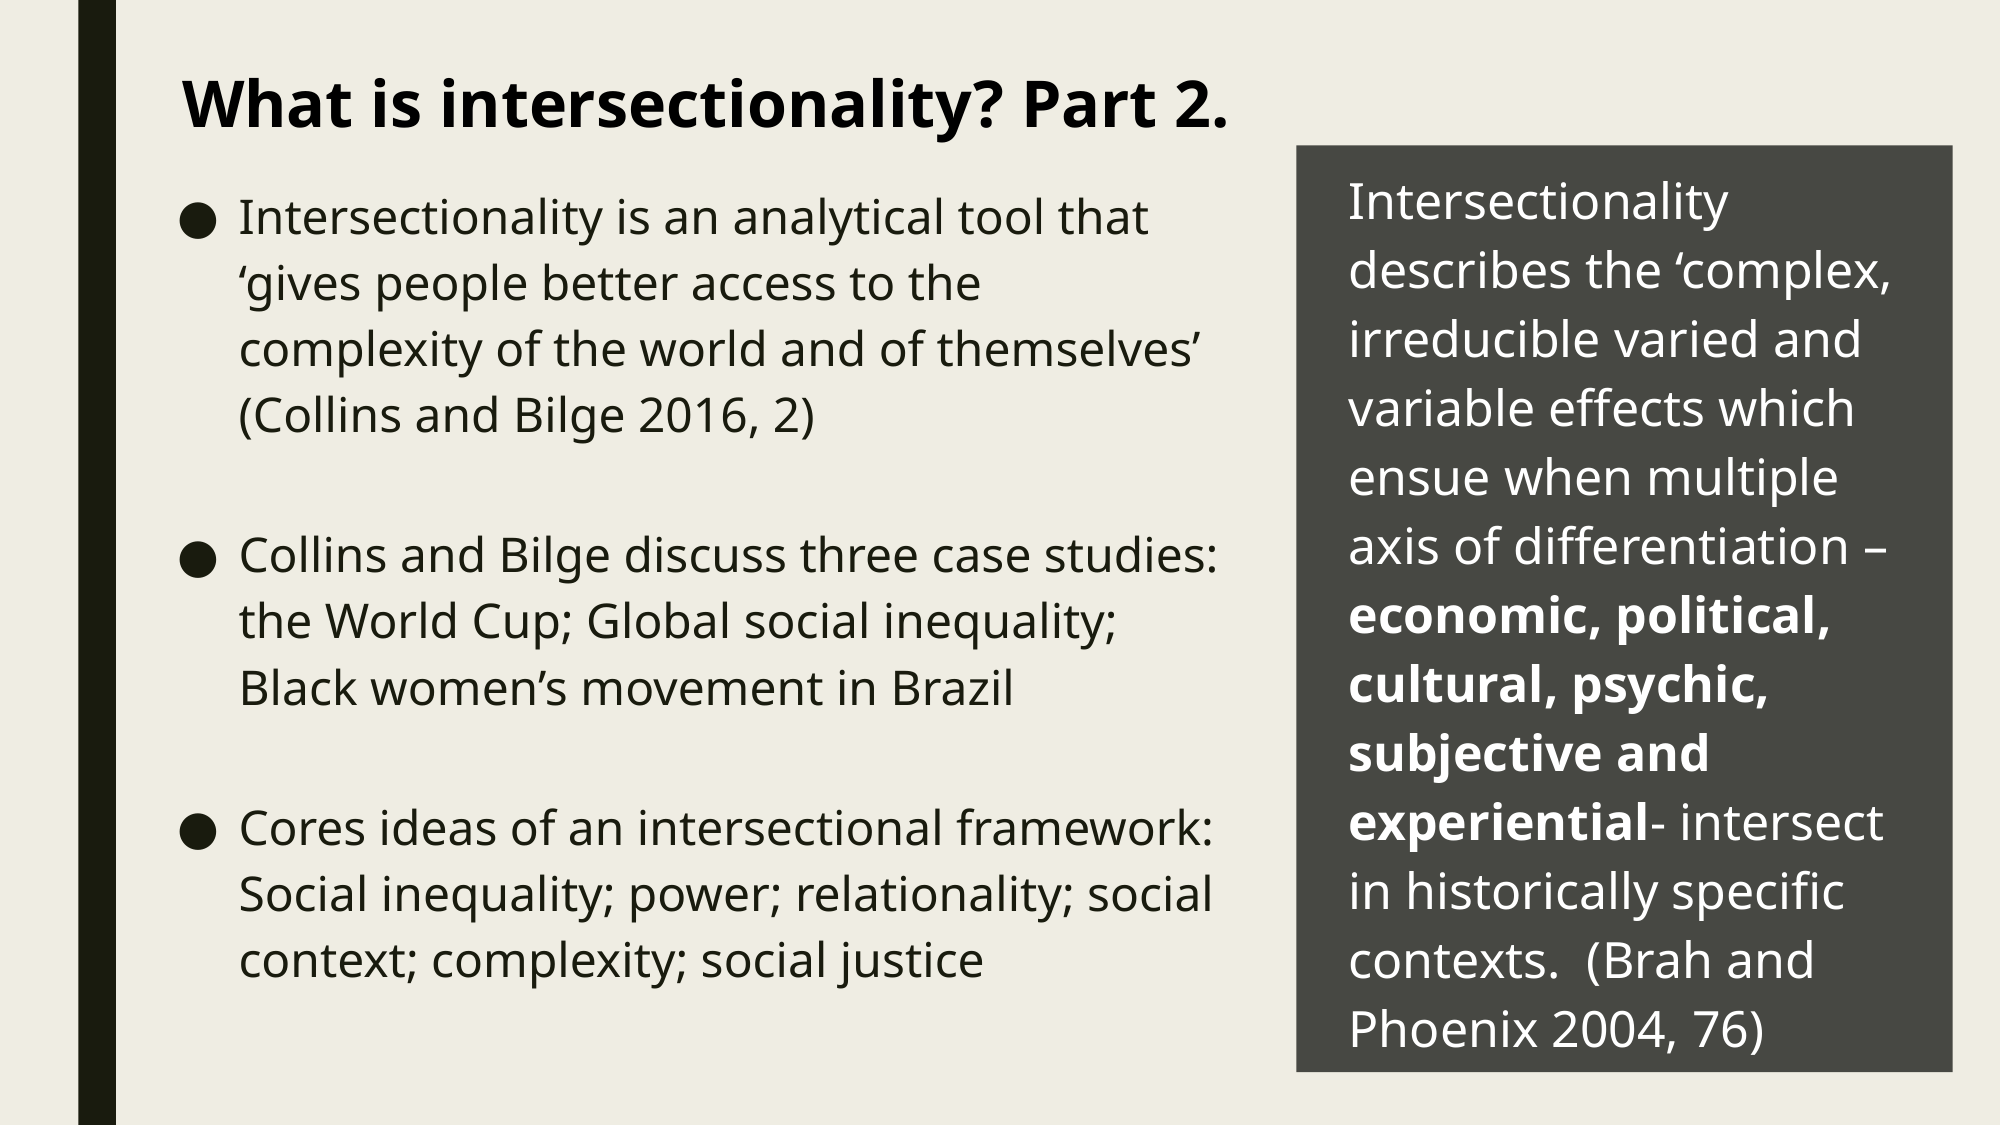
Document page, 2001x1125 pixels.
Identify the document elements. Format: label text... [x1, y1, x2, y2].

text_box Intersectionality is an analytical tool that ‘gives people better access to the complexity of the world and of themselves’ (Collins and Bilge 2016, 2) Collins and Bilge discuss three case studies: the World Cup; Global social inequality; Black women’s movement in Brazil Cores ideas of an intersectional framework: Social inequality; power; relationality; social context; complexity; social justice [148, 162, 1255, 1120]
text_box Intersectionality describes the ‘complex, irreducible varied and variable effects which ensue when multiple axis of differentiation – economic, political, cultural, psychic, subjective and experiential- intersect in historically specific contexts. (Brah and Phoenix 2004, 76) [1296, 145, 1953, 1073]
text_box What is intersectionality? Part 2. [167, 47, 1359, 155]
